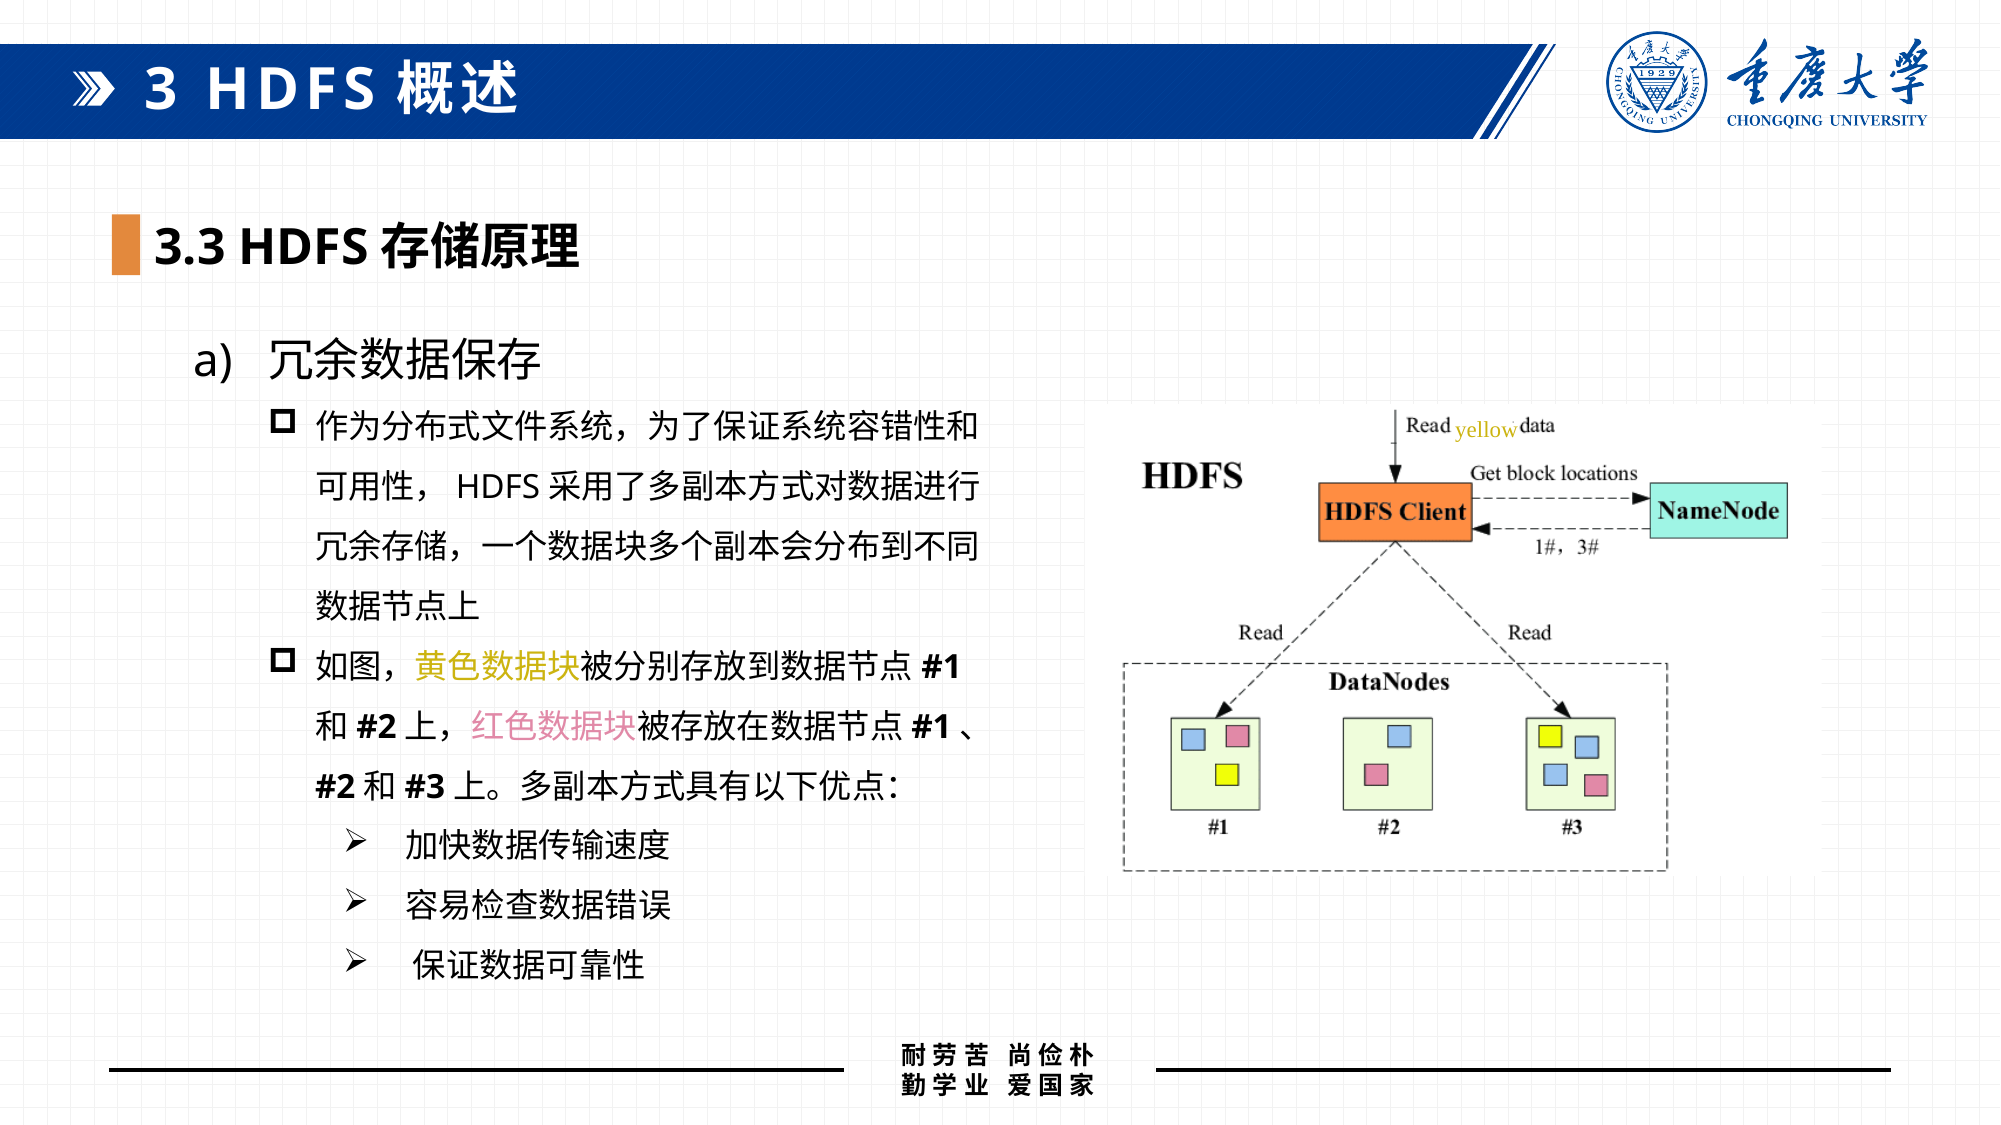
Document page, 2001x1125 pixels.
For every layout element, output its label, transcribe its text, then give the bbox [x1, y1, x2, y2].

picture [1606, 31, 1928, 133]
list 3 HDFS概述 [108, 51, 1356, 136]
list 3.3 HDFS存储原理 [139, 213, 1891, 275]
picture [1084, 404, 1822, 876]
text_box yellow [1440, 399, 1534, 404]
text_box 冗余数据保存 作为分布式文件系统，为了保证系统容错性和可用性，HDFS采用了多副本方式对数据进行冗余存储，一个数据块多个副本会分布到不同数据节点上 如图，黄色数据块被分别存放到数据节点#1和#2上，红色数据块被存放在数据节点#1、#2和#3上。多副本方式具有以下优点： 加快数据传输速度 容易检查数据错误 保证数据可靠性 [178, 295, 1013, 1125]
